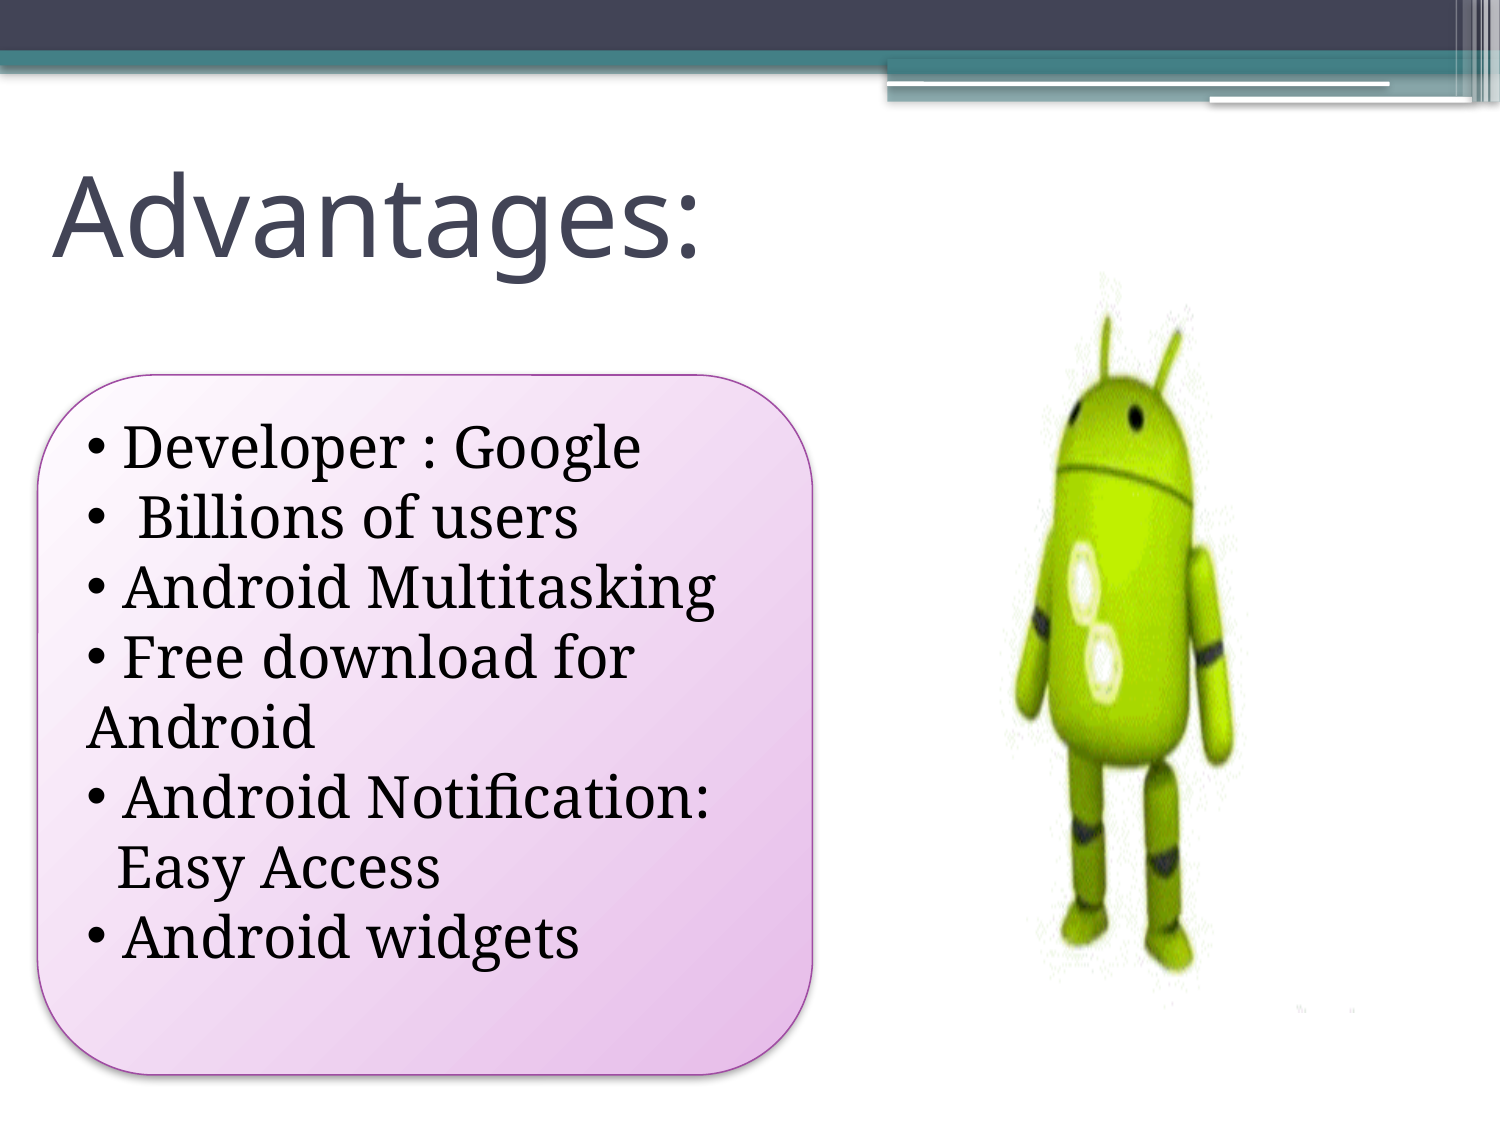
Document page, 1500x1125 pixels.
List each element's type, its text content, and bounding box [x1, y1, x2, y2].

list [749, 137, 1500, 1013]
title Advantages: [37, 112, 1263, 313]
text_box Developer : Google Billions of users Android Multitasking Free download for Android Android Notification: Easy Access Android widgets [36, 374, 794, 1076]
